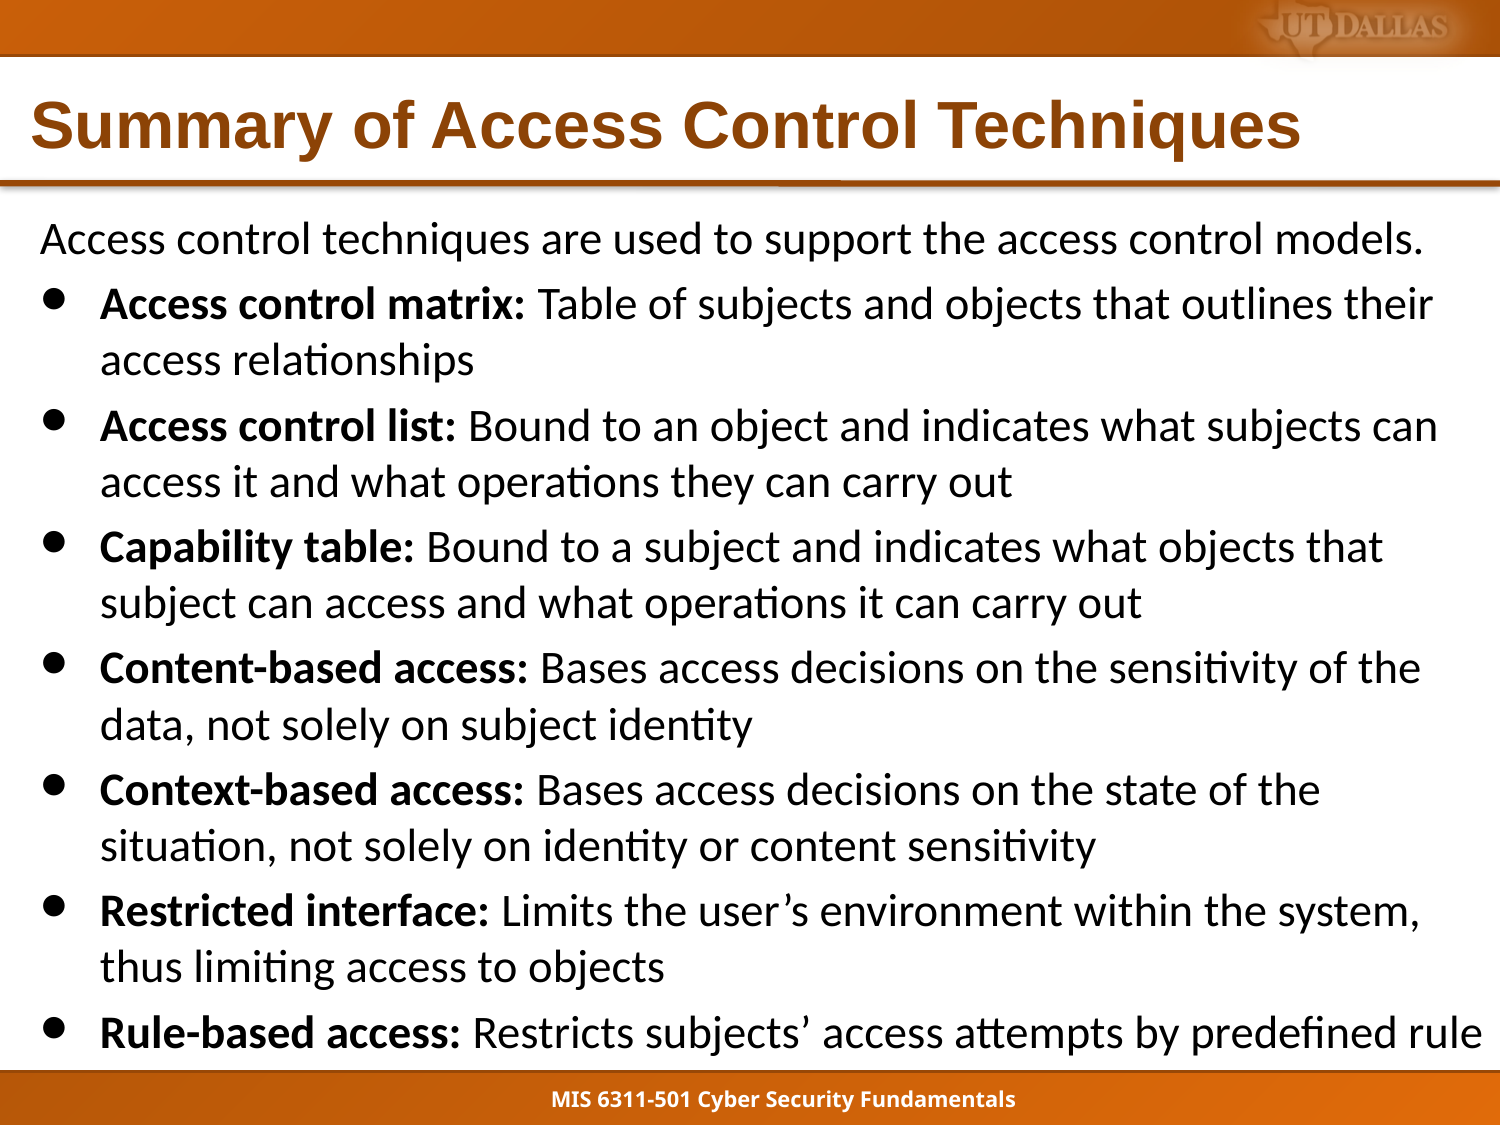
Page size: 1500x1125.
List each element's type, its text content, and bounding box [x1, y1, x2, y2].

title Summary of Access Control Techniques [0, 65, 1500, 179]
picture [1218, 0, 1500, 65]
list Access control techniques are used to support the access control models. Access control matrix: Table of subjects and objects that outlines their access relationships Access control list: Bound to an object and indicates what subjects can access it and what operations they can carry out Capability table: Bound to a subject and indicates what objects that subject can access and what operations it can carry out Content-based access: Bases access decisions on the sensitivity of the data, not solely on subject identity Context-based access: Bases access decisions on the state of the situation, not solely on identity or content sensitivity Restricted interface: Limits the user’s environment within the system, thus limiting access to objects Rule-based access: Restricts subjects’ access attempts by predefined rule [24, 199, 1500, 1077]
